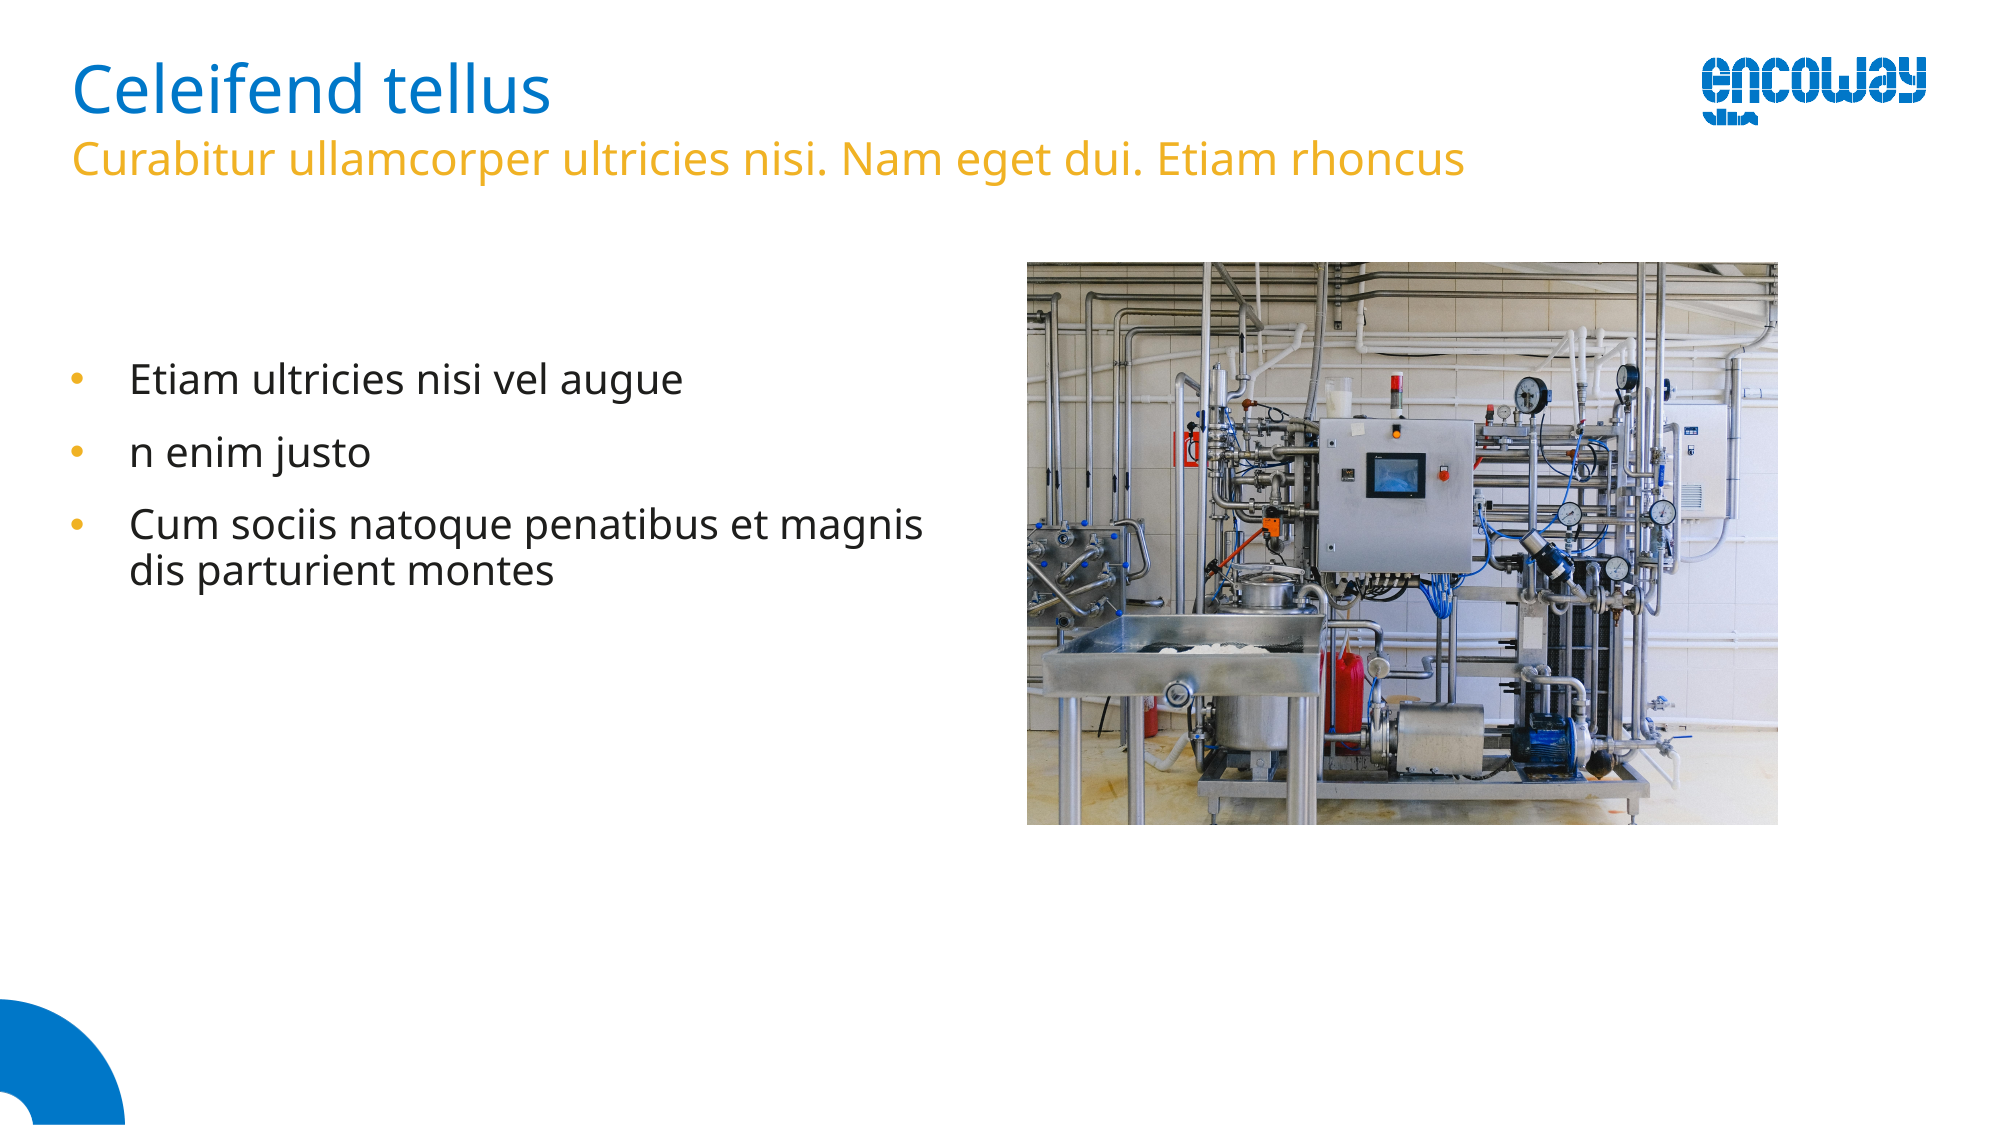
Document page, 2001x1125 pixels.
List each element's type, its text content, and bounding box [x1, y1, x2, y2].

picture [0, 999, 125, 1125]
list Curabitur ullamcorper ultricies nisi. Nam eget dui. Etiam rhoncus [56, 128, 1666, 202]
list Etiam ultricies nisi vel augue n enim justo Cum sociis natoque penatibus et magnis dis parturient montes [54, 273, 1000, 1000]
title Celeifend tellus [56, 57, 1666, 128]
picture [1027, 262, 1778, 825]
picture [1702, 57, 1926, 127]
